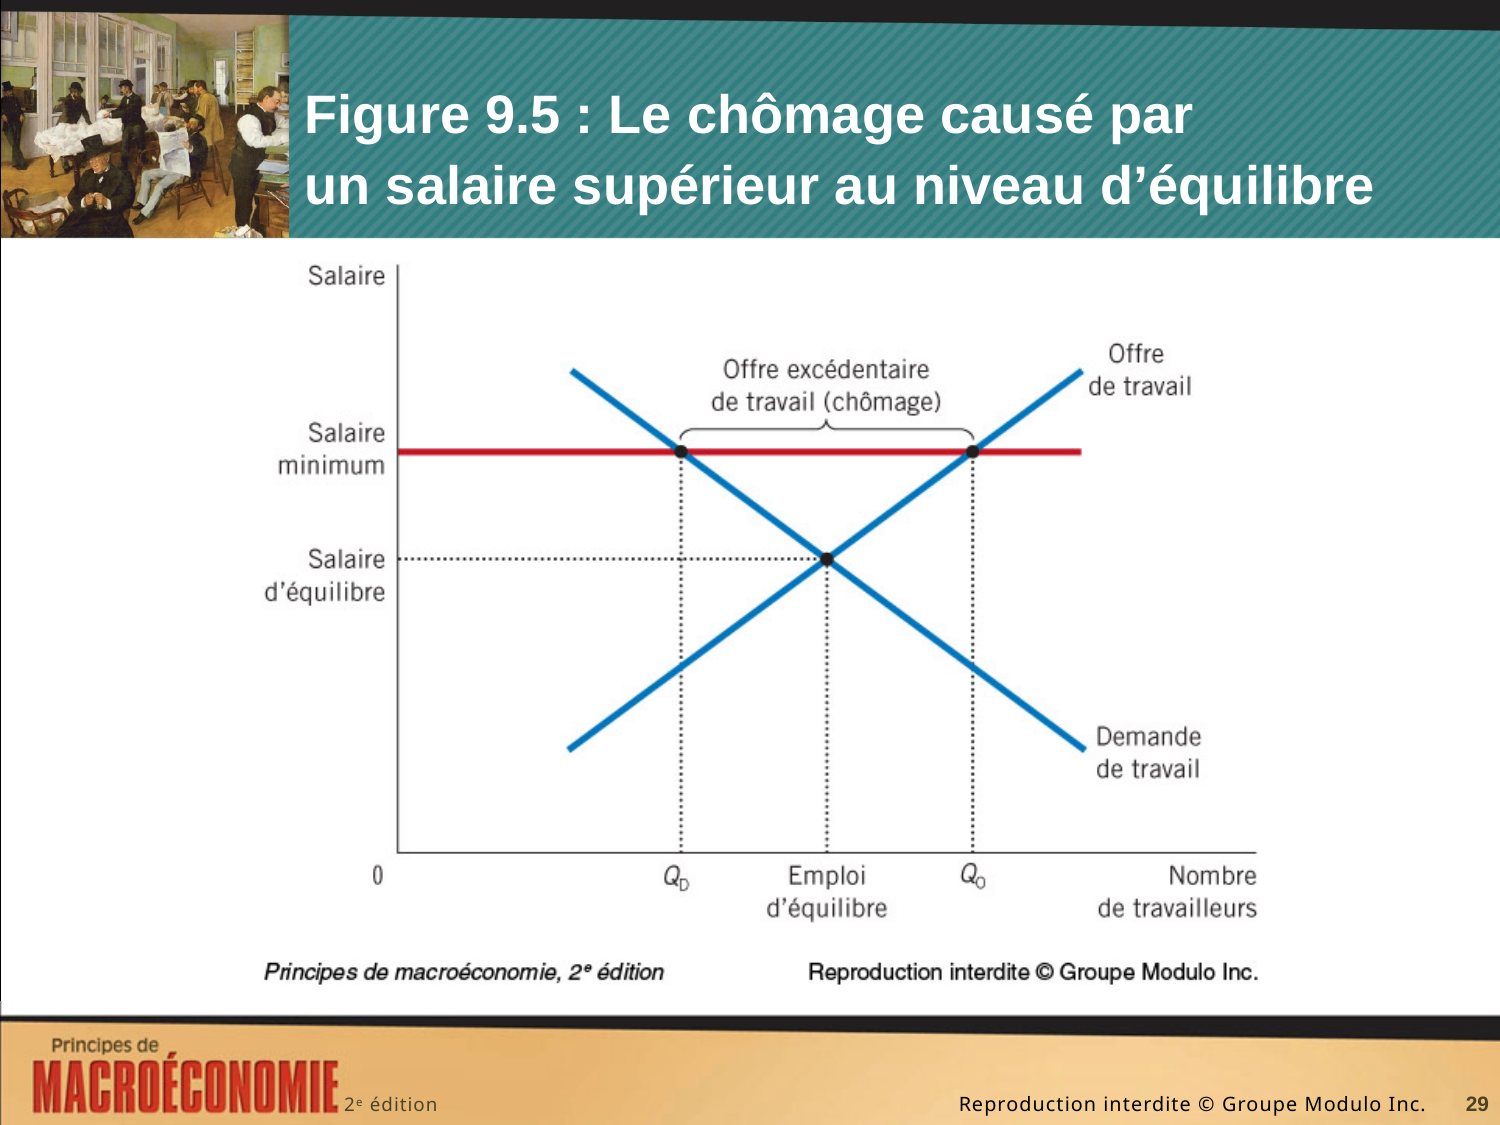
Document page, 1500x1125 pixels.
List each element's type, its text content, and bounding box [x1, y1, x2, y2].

picture [1412, 1102, 1417, 1110]
title Figure 9.5 : Le chômage causé par un salaire supérieur au niveau d’équilibre [304, 32, 1431, 223]
picture [0, 0, 1500, 1125]
slide_number 29 [1417, 1070, 1489, 1125]
